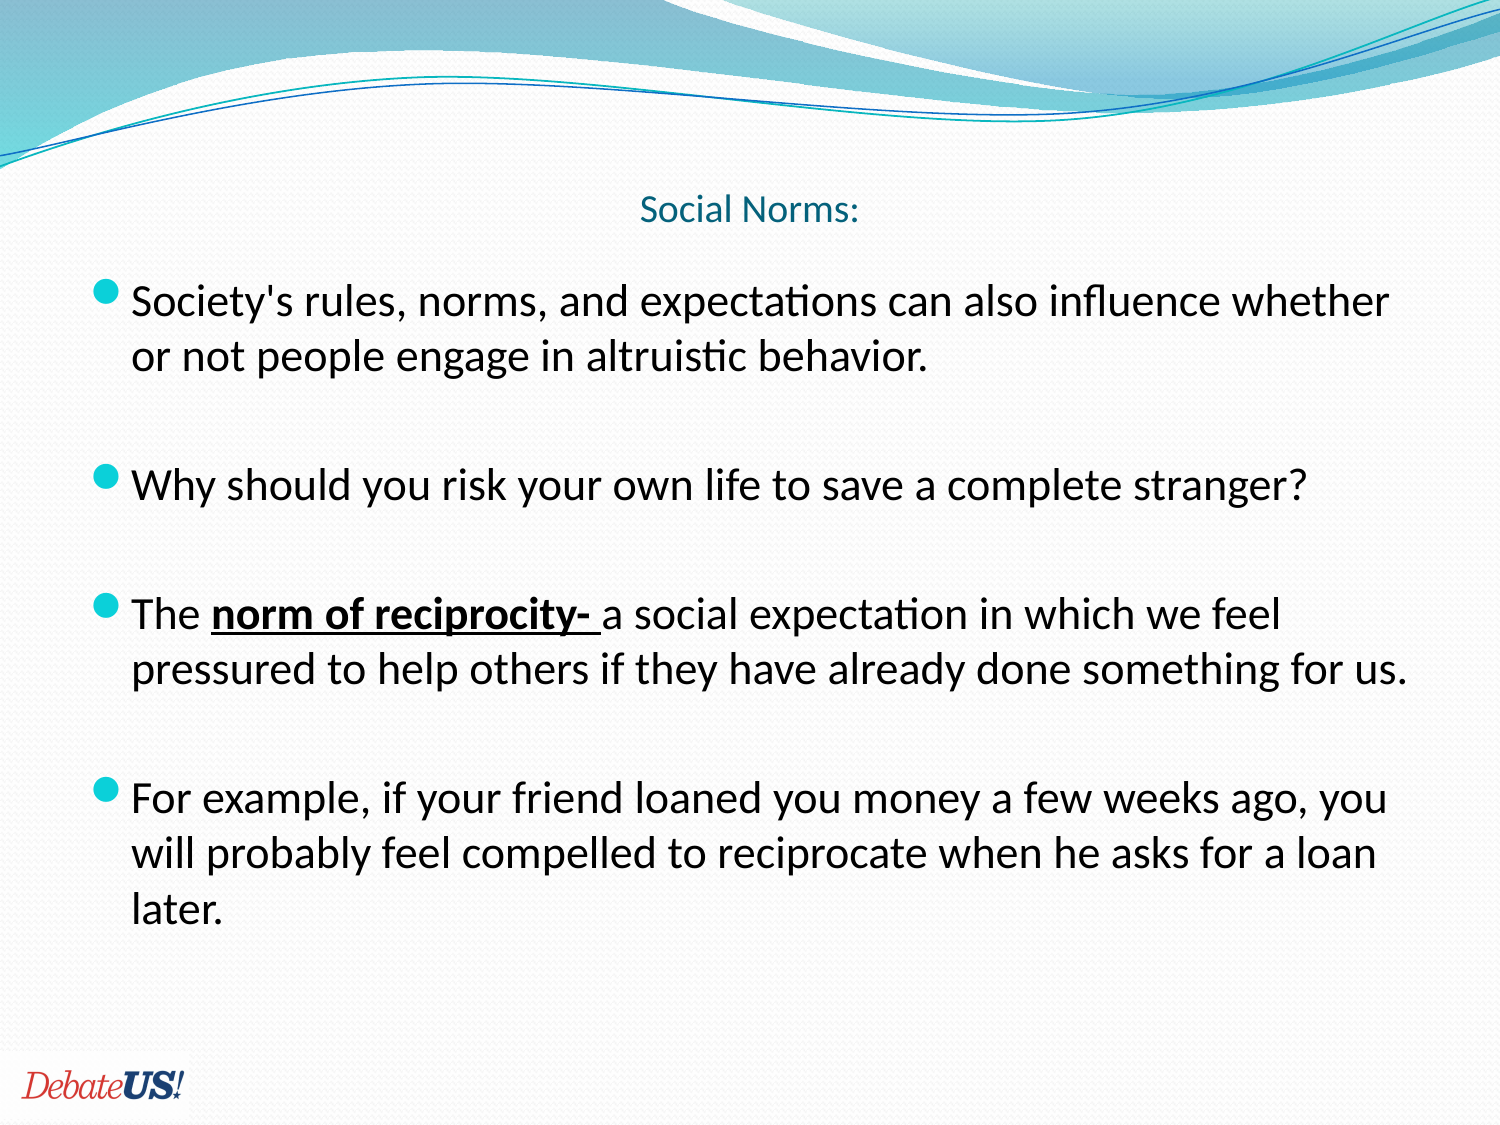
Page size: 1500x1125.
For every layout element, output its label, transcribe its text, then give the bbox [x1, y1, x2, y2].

list Society's rules, norms, and expectations can also influence whether or not people engage in altruistic behavior. Why should you risk your own life to save a complete stranger? The norm of reciprocity- a social expectation in which we feel pressured to help others if they have already done something for us. For example, if your friend loaned you money a few weeks ago, you will probably feel compelled to reciprocate when he asks for a loan later. [75, 262, 1425, 983]
title Social Norms: [75, 174, 1425, 262]
picture [0, 1051, 190, 1119]
